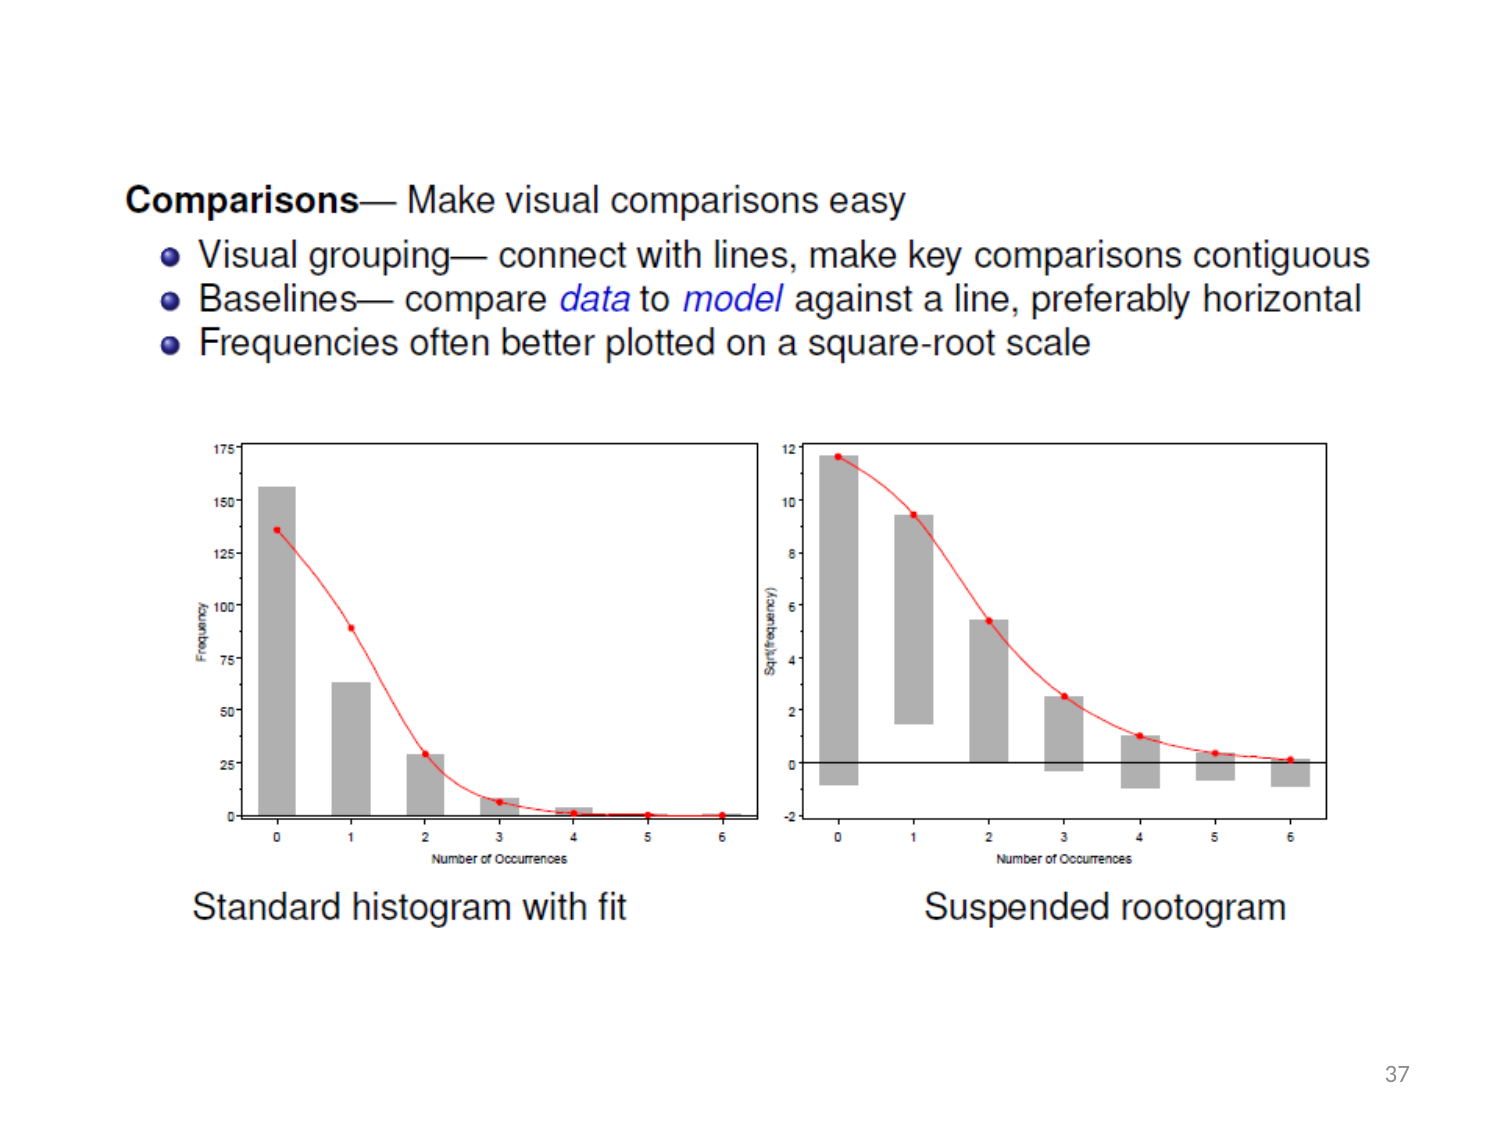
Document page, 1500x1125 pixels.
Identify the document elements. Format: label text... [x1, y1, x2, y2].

picture [109, 171, 1390, 954]
slide_number 37 [1074, 1042, 1425, 1103]
